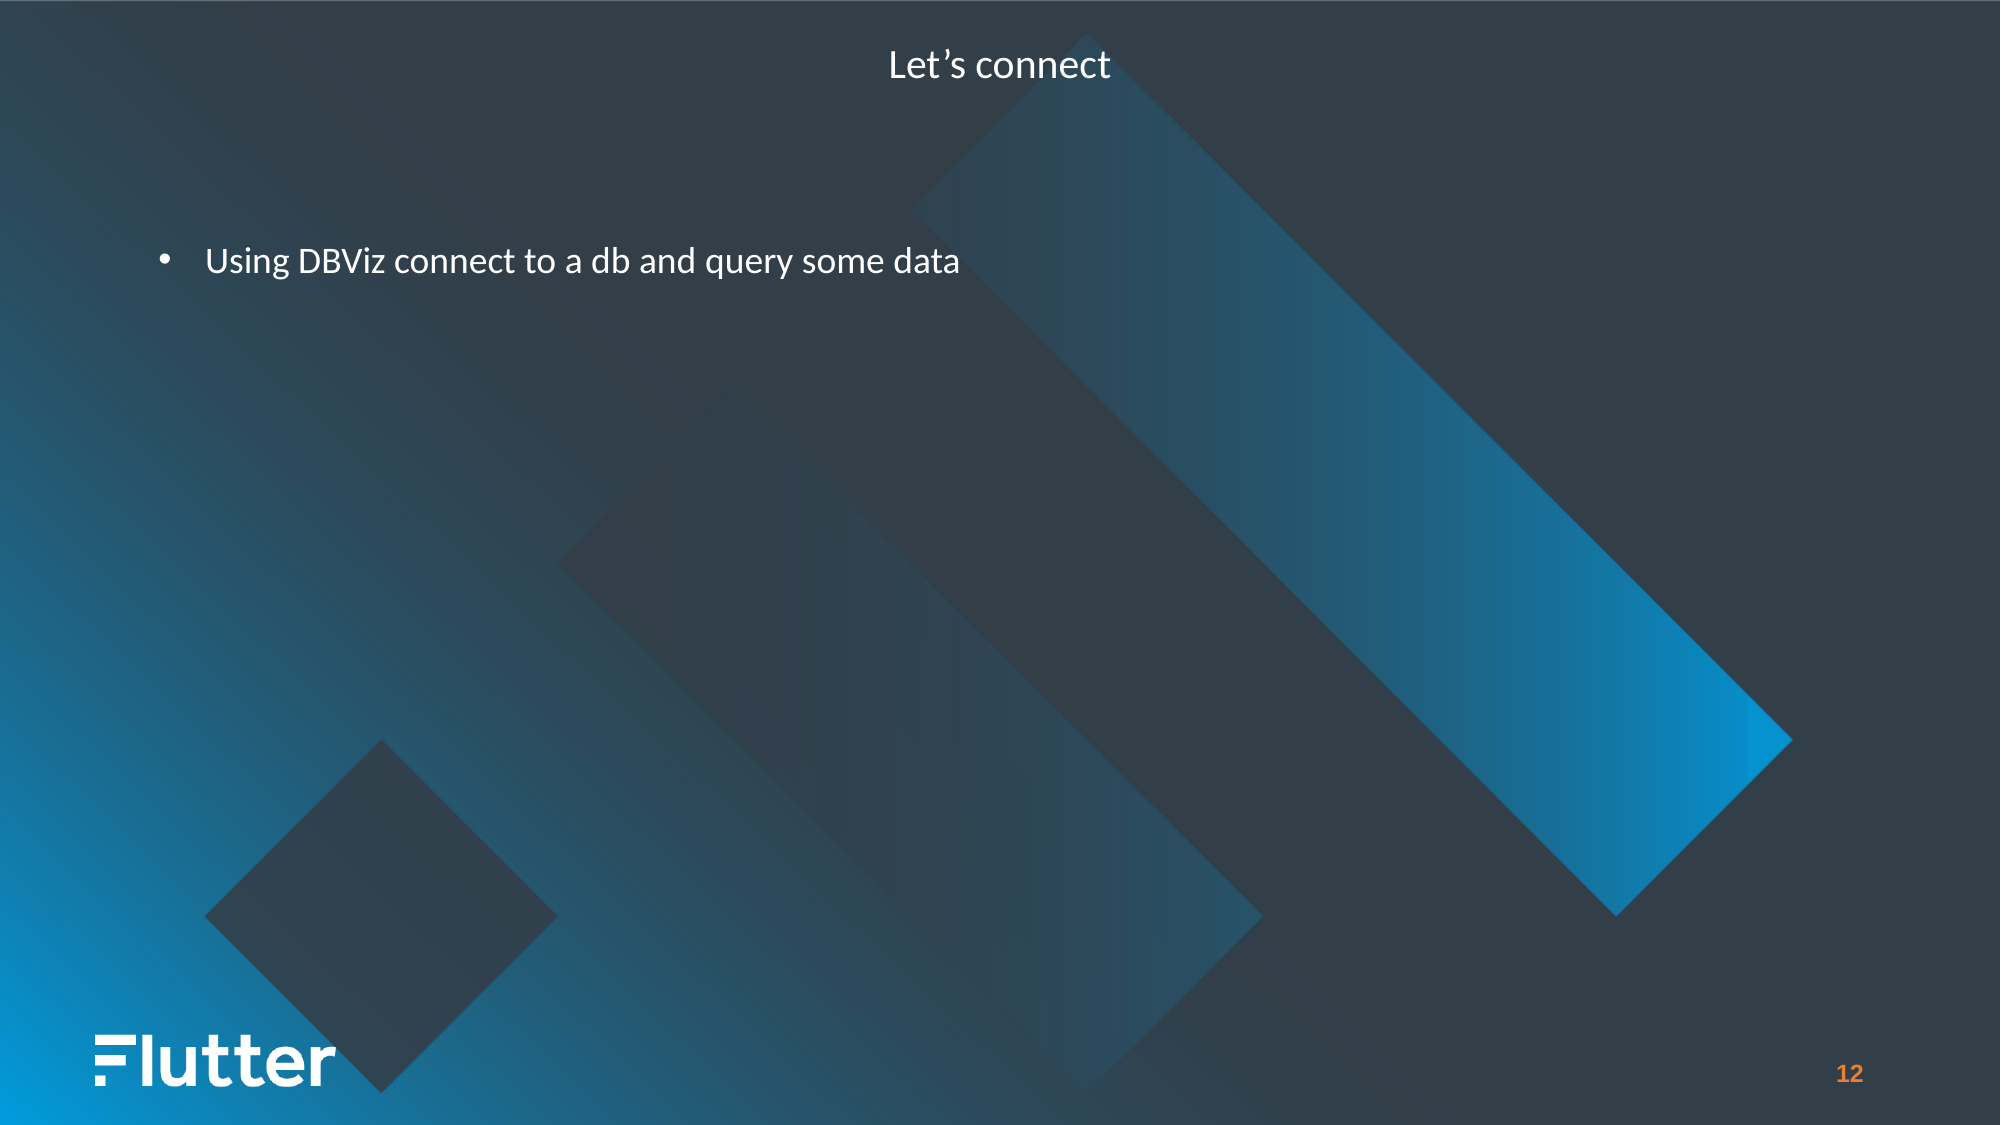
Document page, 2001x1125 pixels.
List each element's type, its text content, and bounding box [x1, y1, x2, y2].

text_box Using DBViz connect to a db and query some data [68, 228, 1166, 469]
picture [0, 0, 2000, 1125]
text_box Let’s connect [109, 29, 1891, 95]
picture [96, 1076, 105, 1085]
picture [96, 1056, 125, 1065]
picture [96, 1035, 135, 1044]
picture [143, 1035, 152, 1085]
